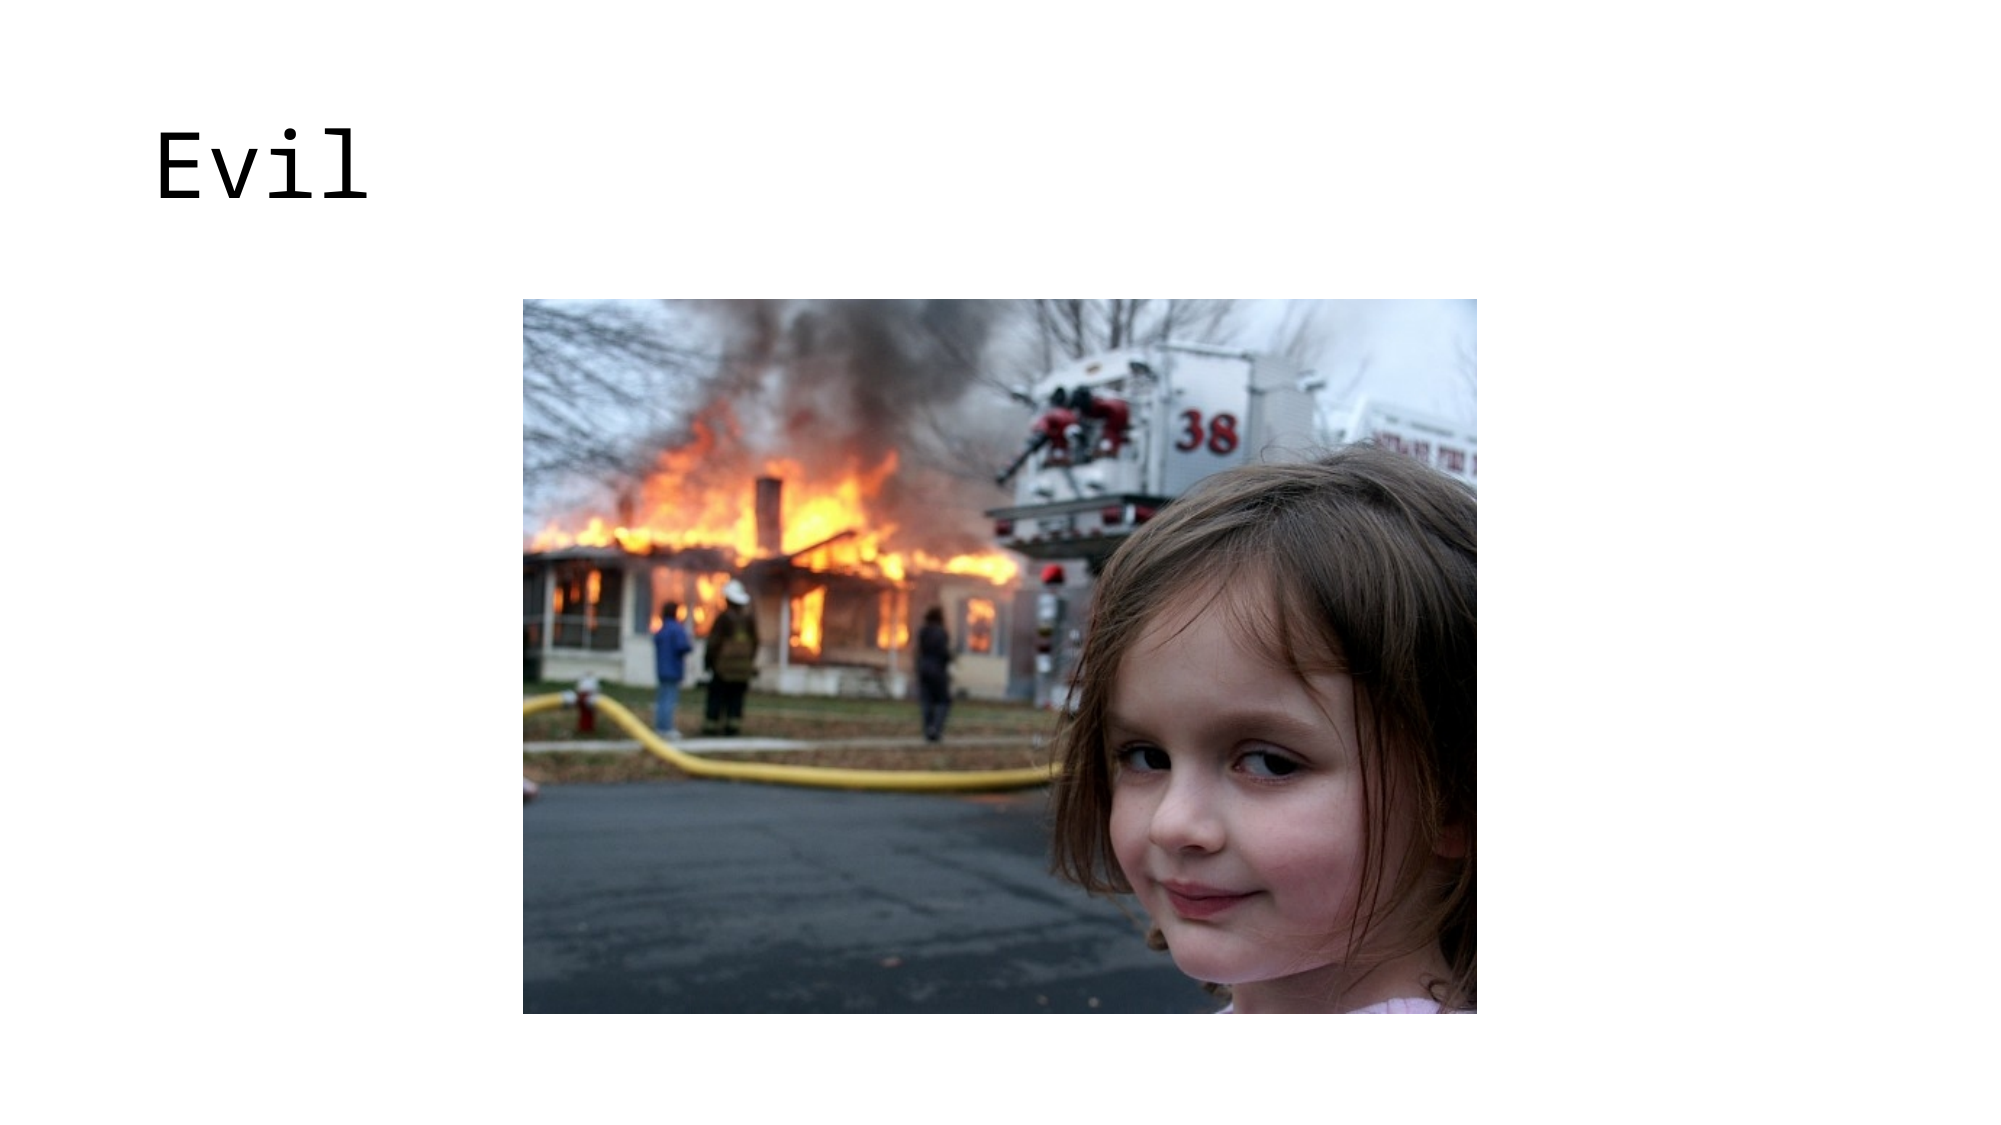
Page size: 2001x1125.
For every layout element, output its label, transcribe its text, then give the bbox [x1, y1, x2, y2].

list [523, 299, 1477, 1014]
title Evil [137, 59, 1863, 278]
